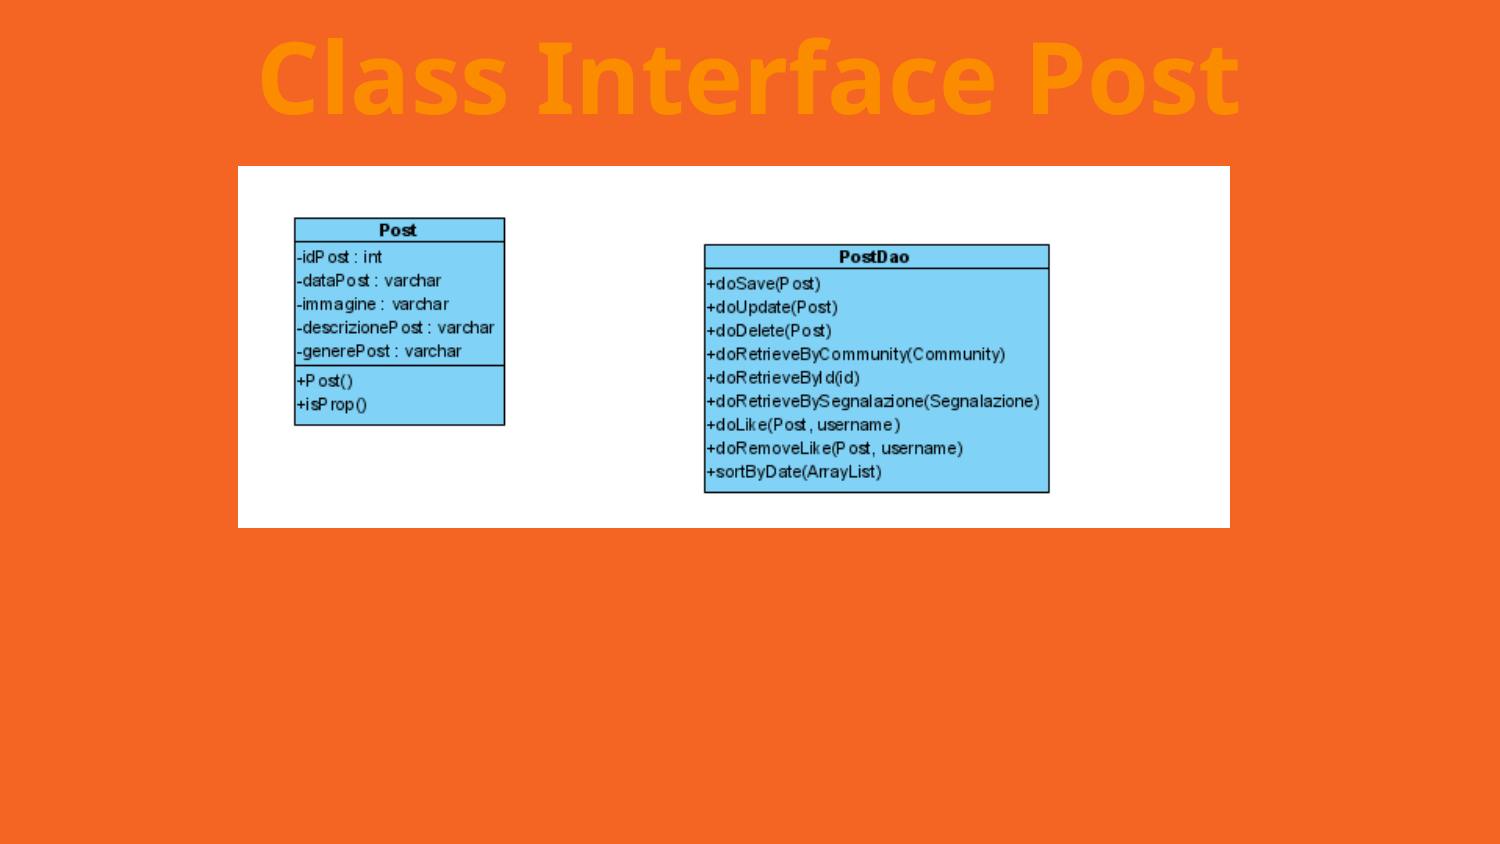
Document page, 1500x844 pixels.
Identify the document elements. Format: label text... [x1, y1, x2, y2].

picture [238, 166, 1230, 529]
text_box Class Interface Post [0, 0, 1500, 291]
